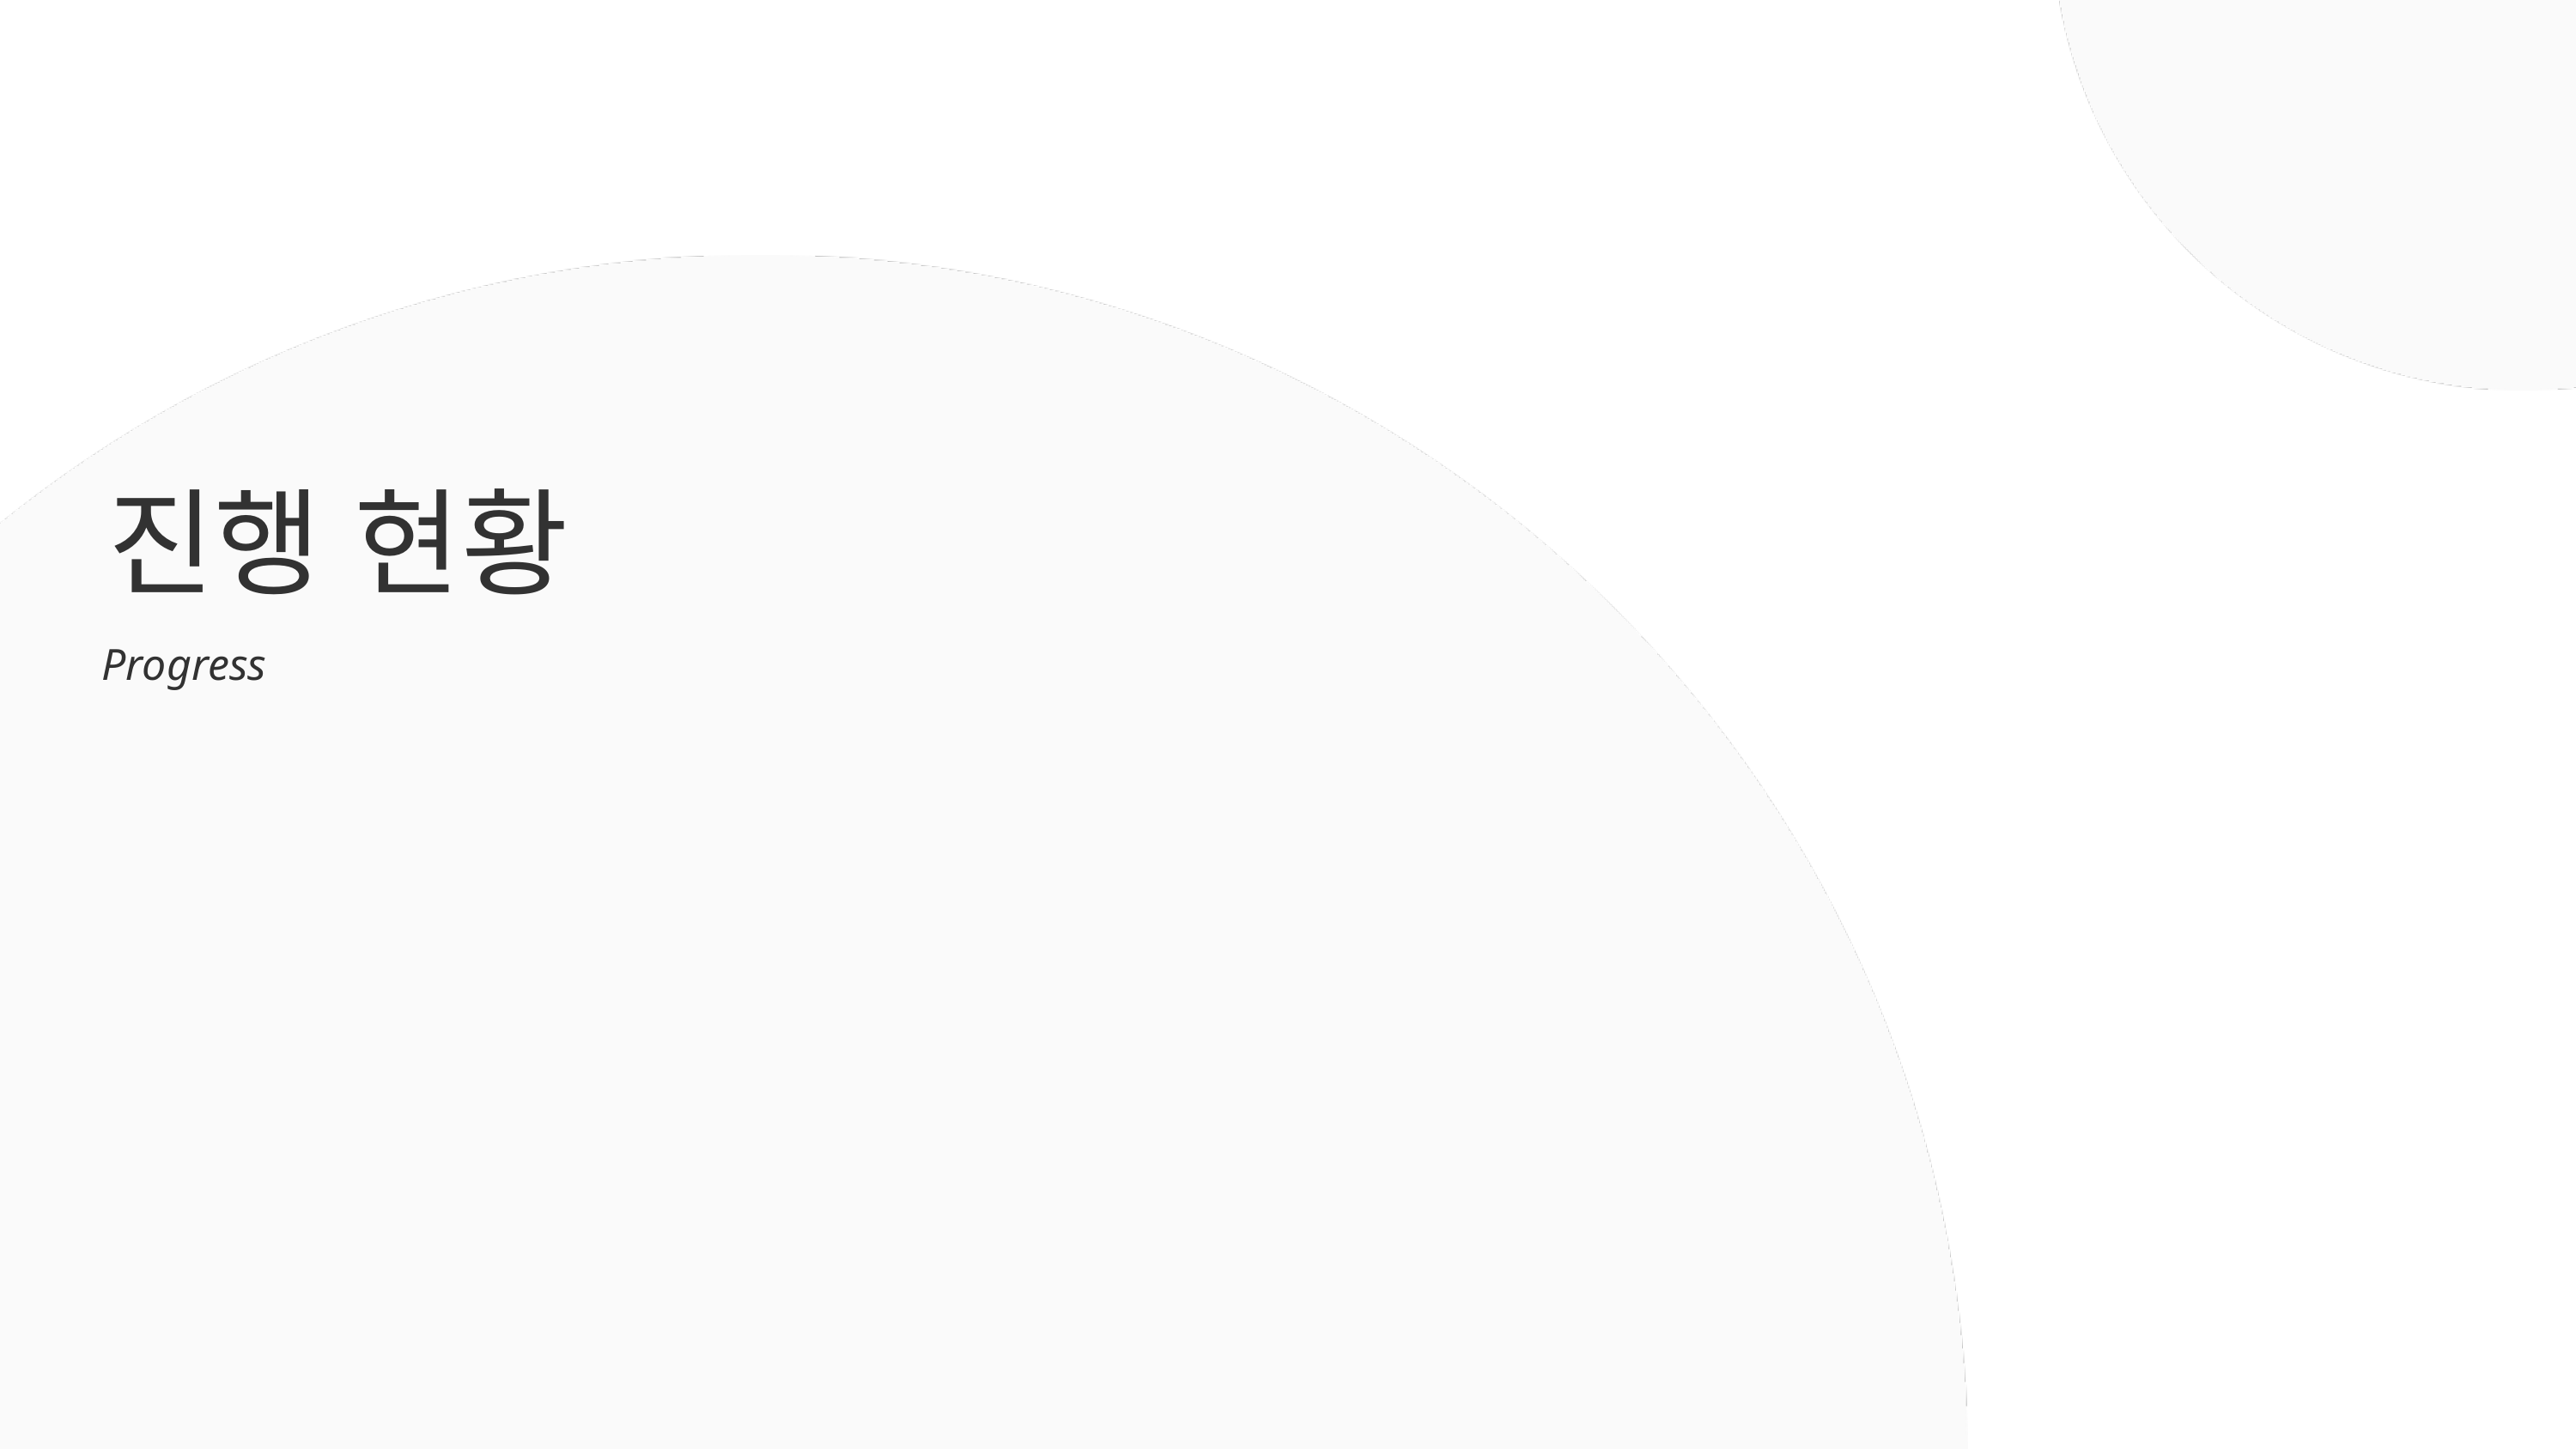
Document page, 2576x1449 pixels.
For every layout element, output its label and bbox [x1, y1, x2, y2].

picture [0, 255, 1968, 1449]
picture [2053, 0, 2576, 391]
